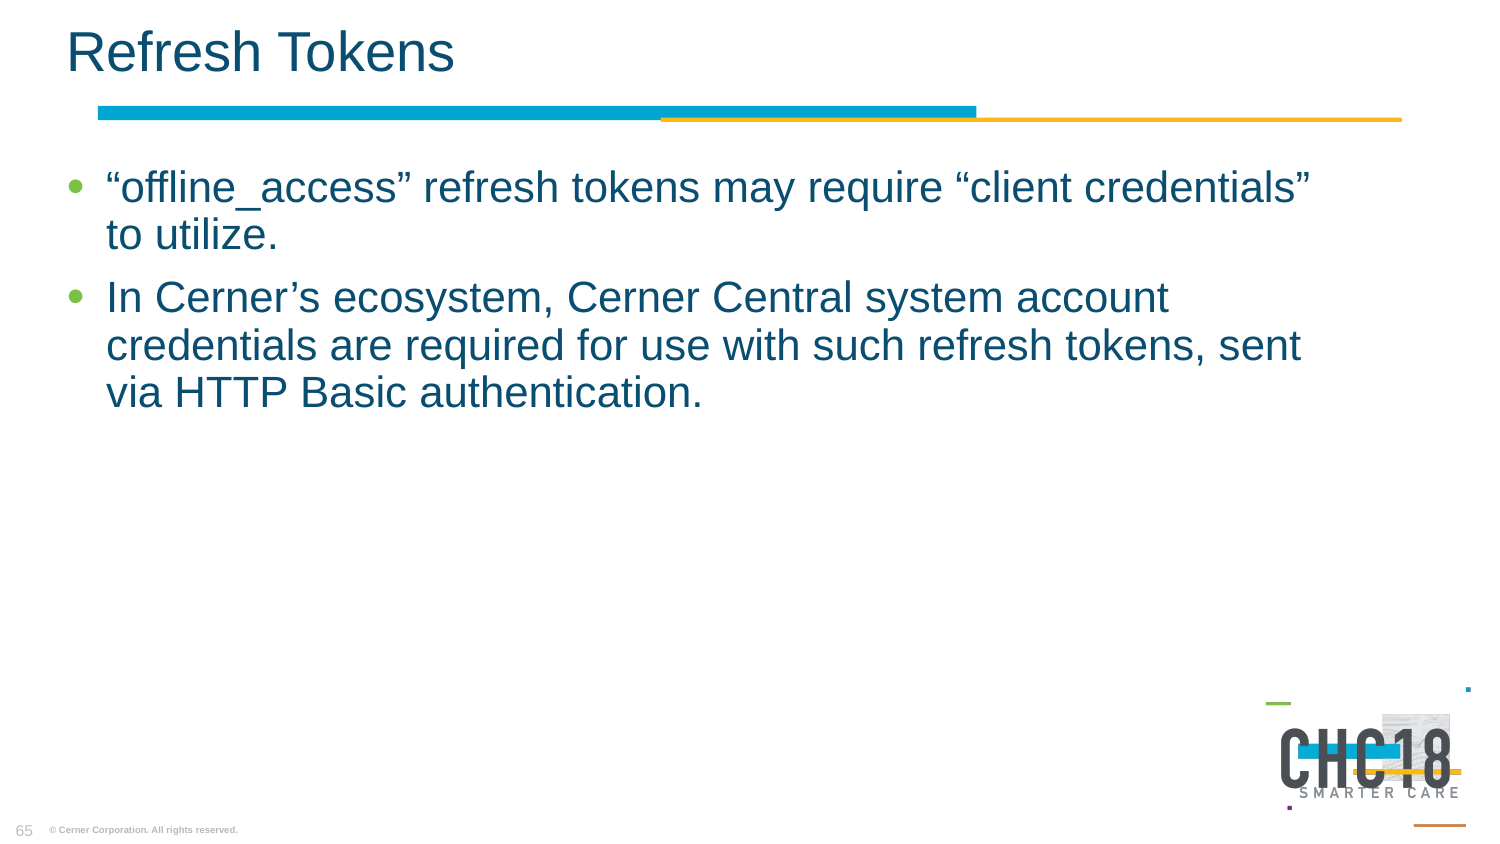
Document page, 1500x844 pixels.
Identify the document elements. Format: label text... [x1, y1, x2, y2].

list “offline_access” refresh tokens may require “client credentials” to utilize. In Cerner’s ecosystem, Cerner Central system account credentials are required for use with such refresh tokens, sent via HTTP Basic authentication. [51, 157, 1346, 715]
picture [1252, 682, 1488, 832]
title Refresh Tokens [50, 0, 1345, 106]
